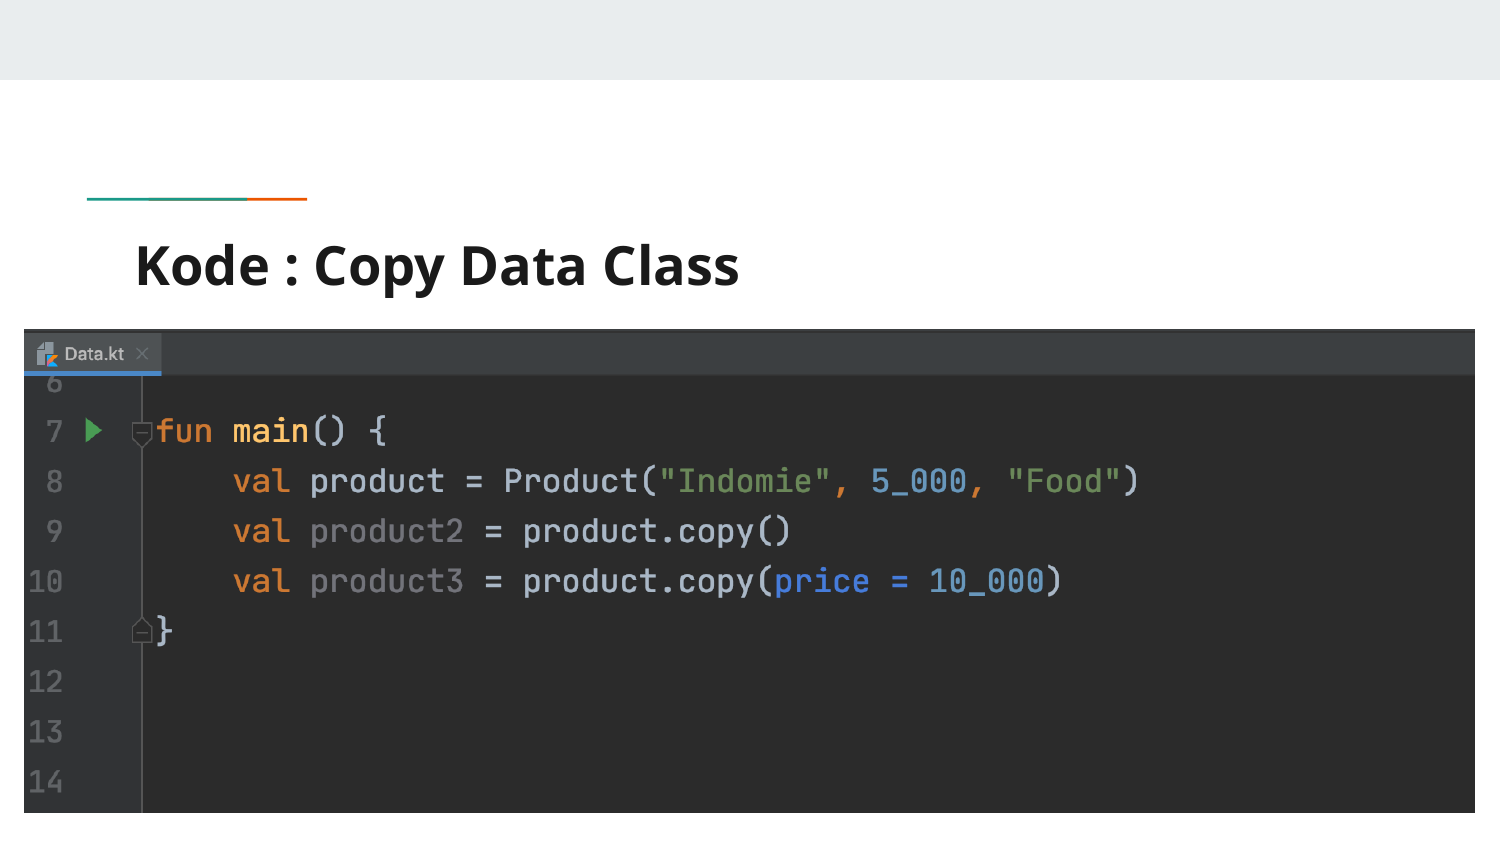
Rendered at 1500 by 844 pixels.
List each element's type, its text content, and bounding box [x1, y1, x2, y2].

picture [24, 328, 1476, 813]
title Kode : Copy Data Class [119, 216, 1381, 305]
